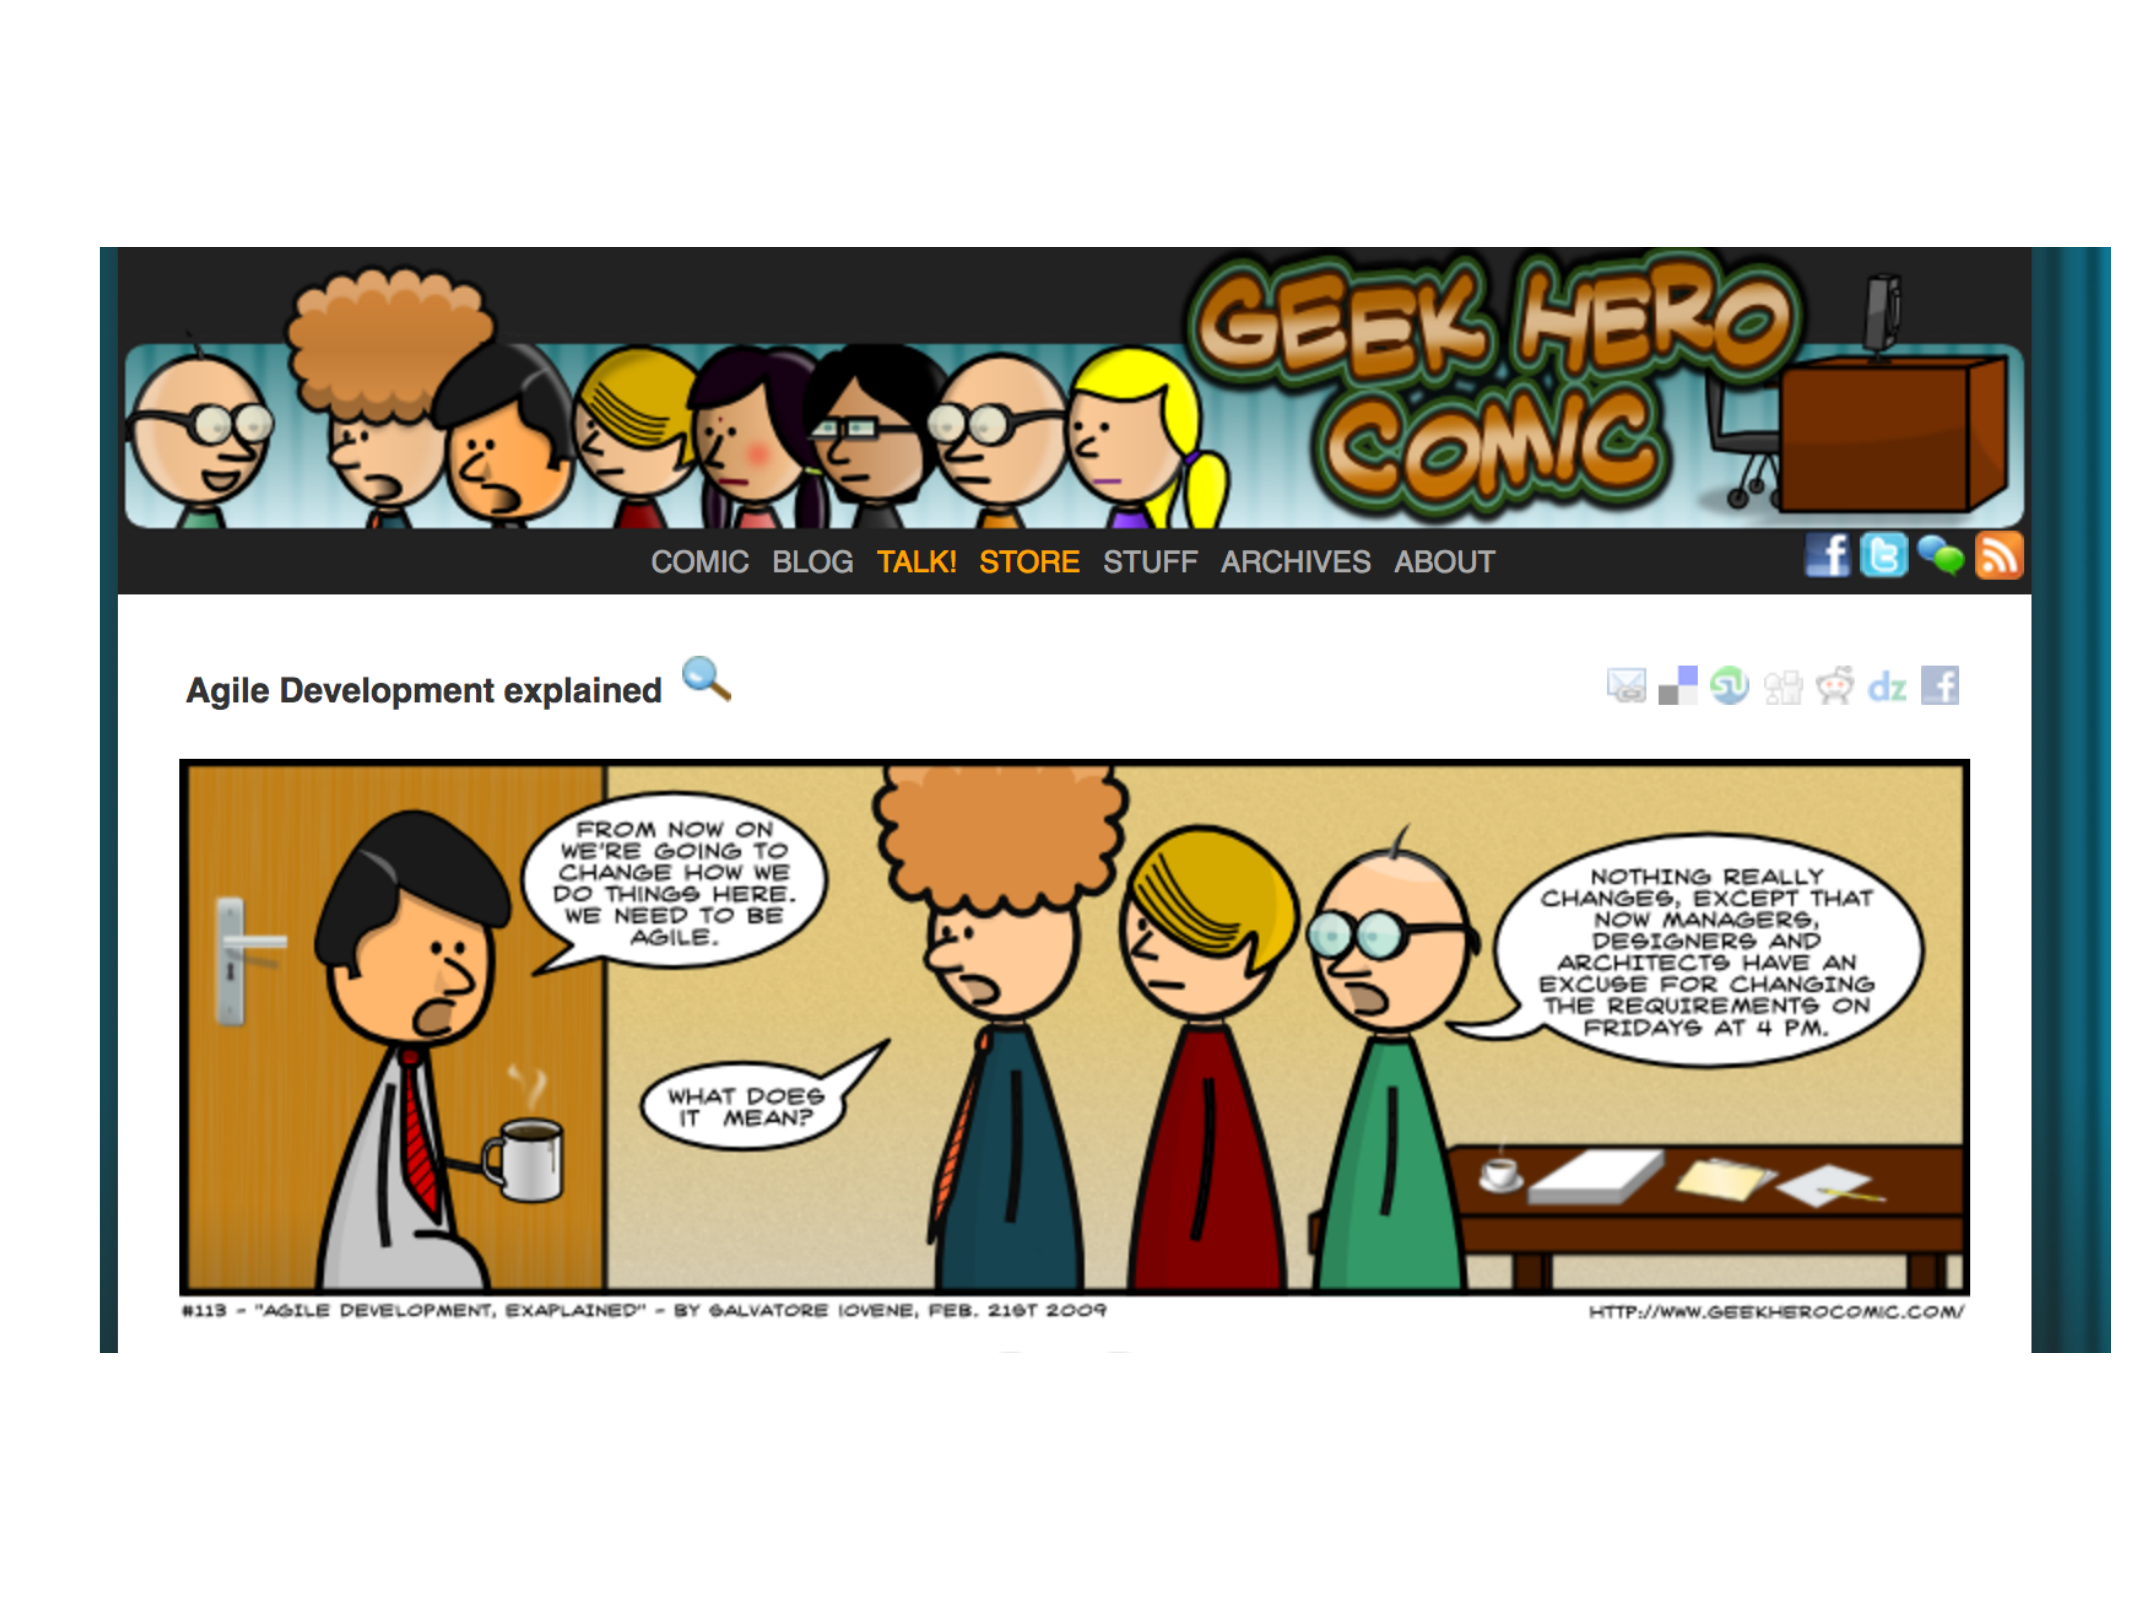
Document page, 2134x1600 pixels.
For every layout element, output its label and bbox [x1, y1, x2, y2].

picture [99, 246, 2112, 1354]
